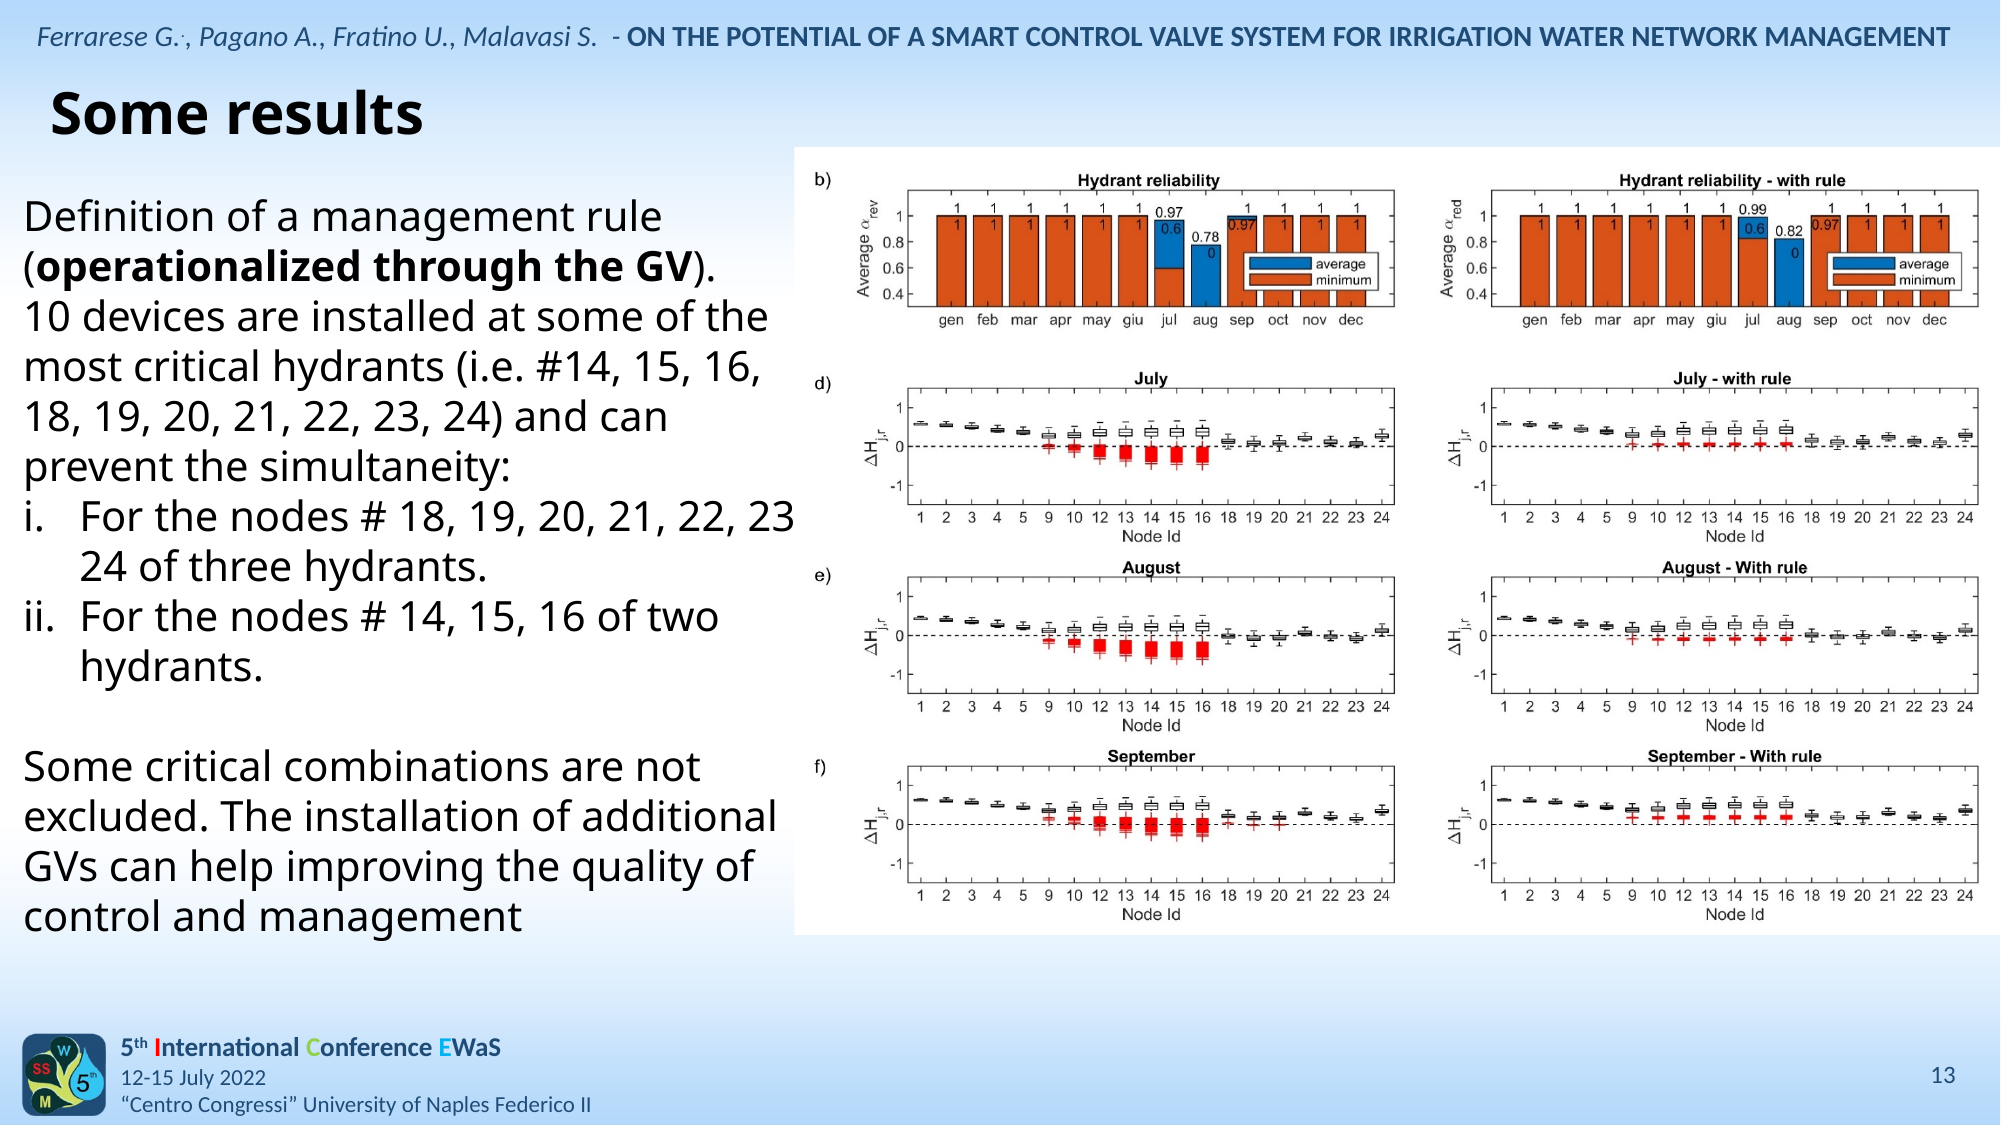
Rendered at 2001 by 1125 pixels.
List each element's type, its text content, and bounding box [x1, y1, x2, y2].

text_box Some results [35, 68, 440, 154]
text_box Definition of a management rule (operationalized through the GV). 10 devices are installed at some of the most critical hydrants (i.e. #14, 15, 16, 18, 19, 20, 21, 22, 23, 24) and can prevent the simultaneity: For the nodes # 18, 19, 20, 21, 22, 23, 24 of three hydrants. For the nodes # 14, 15, 16 of two hydrants. Some critical combinations are not excluded. The installation of additional GVs can help improving the quality of control and management [8, 182, 835, 948]
slide_number 13 [1520, 1043, 1971, 1104]
text_box Ferrarese G.., Pagano A., Fratino U., Malavasi S. - ON THE POTENTIAL OF A SMART CONTROL VALVE SYSTEM FOR IRRIGATION WATER NETWORK MANAGEMENT [22, 9, 2000, 60]
picture [0, 0, 2001, 1125]
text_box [21, 1022, 1224, 1125]
